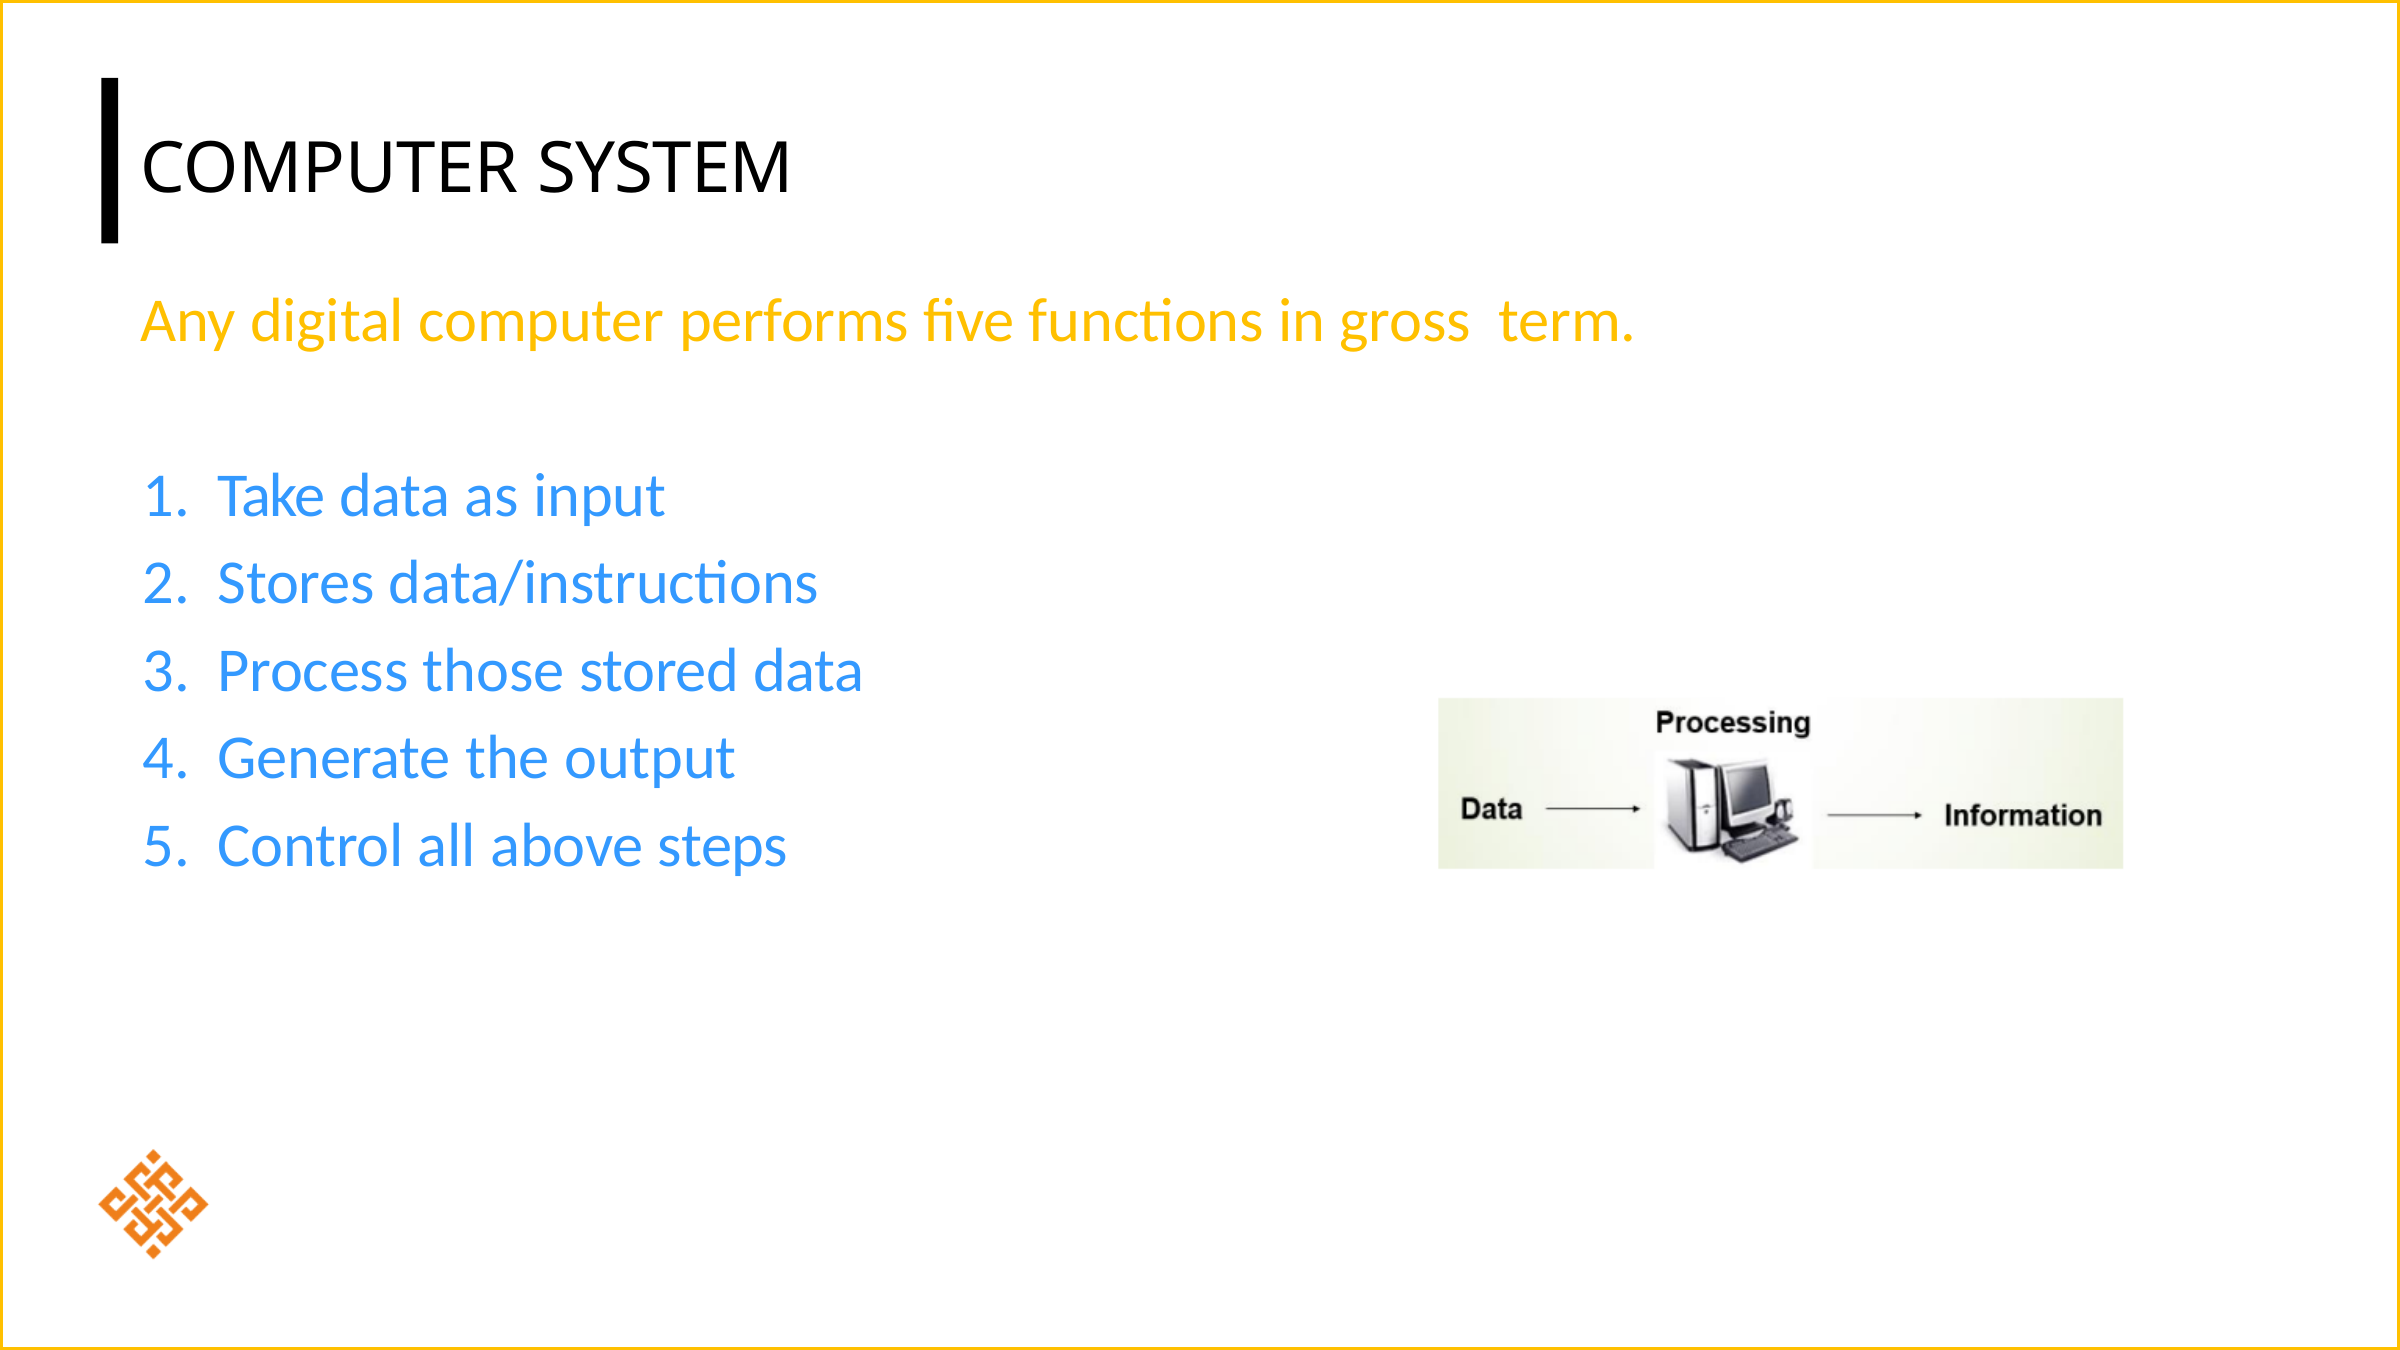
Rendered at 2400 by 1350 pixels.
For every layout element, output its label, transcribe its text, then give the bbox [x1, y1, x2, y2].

picture [75, 1058, 235, 1350]
picture [1412, 667, 2176, 903]
list Any digital computer performs five functions in gross term. Take data as input Stores data/instructions Process those stored data Generate the output Control all above steps [122, 269, 2363, 1300]
title Computer System [122, 112, 1346, 200]
